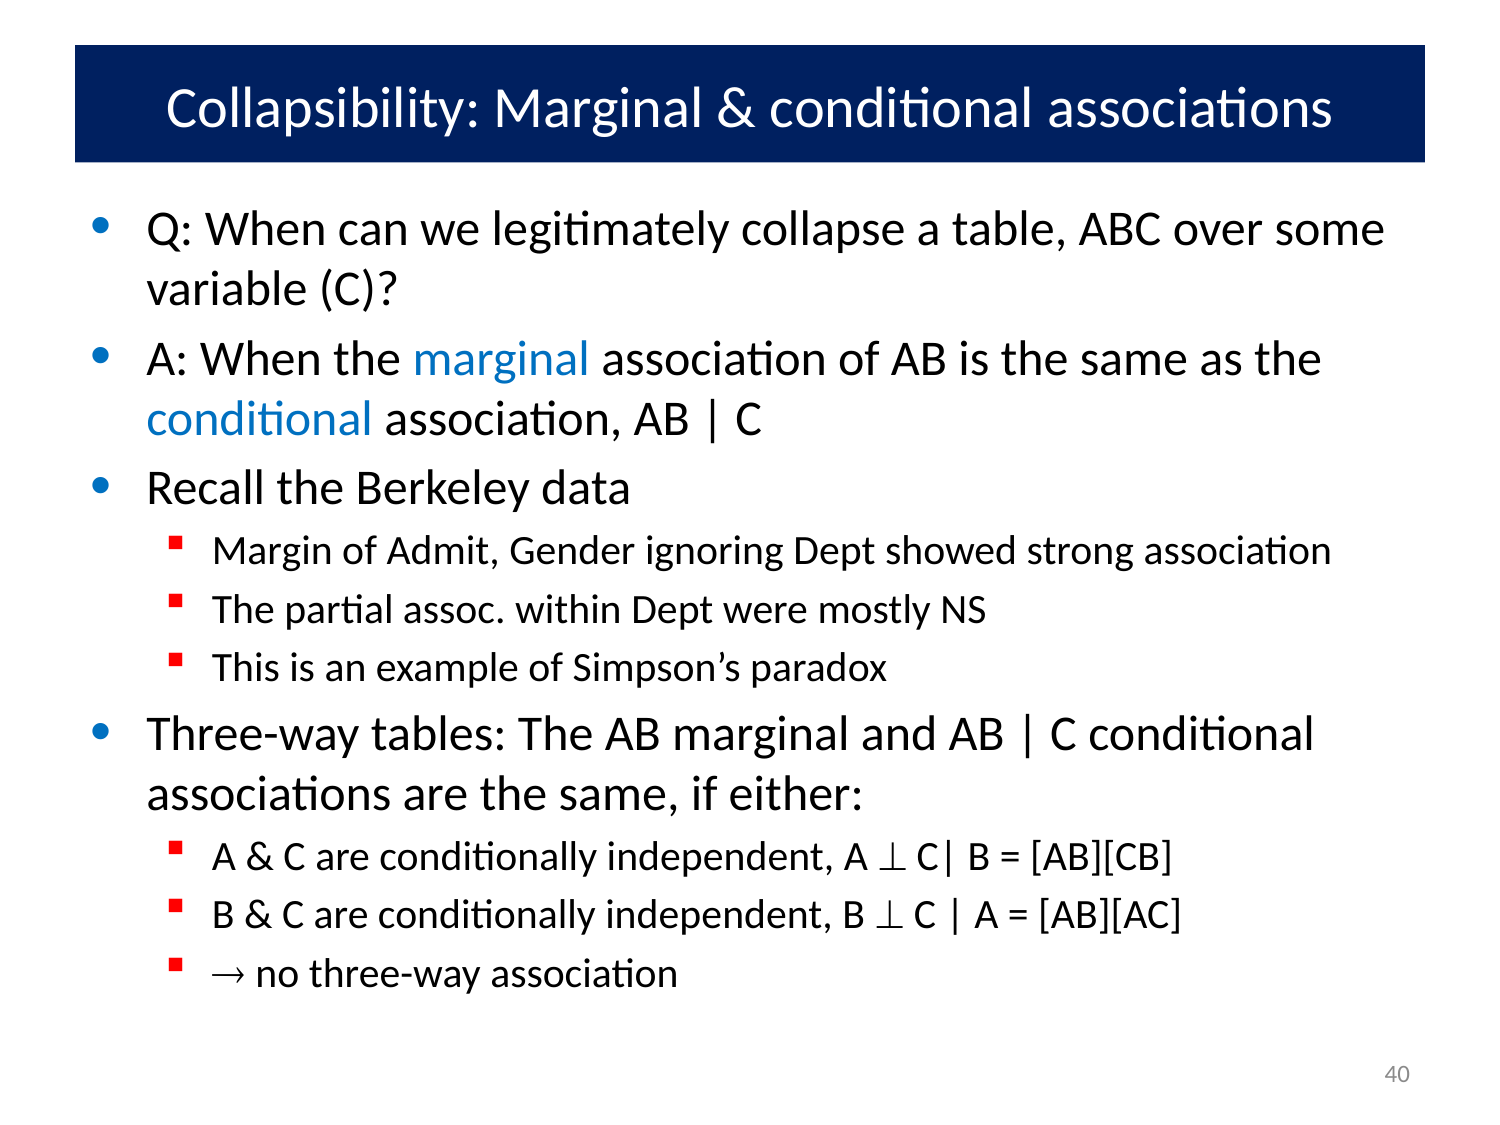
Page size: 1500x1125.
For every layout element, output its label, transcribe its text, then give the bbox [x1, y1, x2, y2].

list Q: When can we legitimately collapse a table, ABC over some variable (C)? A: When the marginal association of AB is the same as the conditional association, AB | C Recall the Berkeley data Margin of Admit, Gender ignoring Dept showed strong association The partial assoc. within Dept were mostly NS This is an example of Simpson’s paradox Three-way tables: The AB marginal and AB | C conditional associations are the same, if either: A & C are conditionally independent, A  C| B = [AB][CB] B & C are conditionally independent, B  C | A = [AB][AC]  no three-way association [75, 187, 1425, 1025]
slide_number 40 [1074, 1042, 1425, 1103]
title Collapsibility: Marginal & conditional associations [75, 45, 1425, 163]
